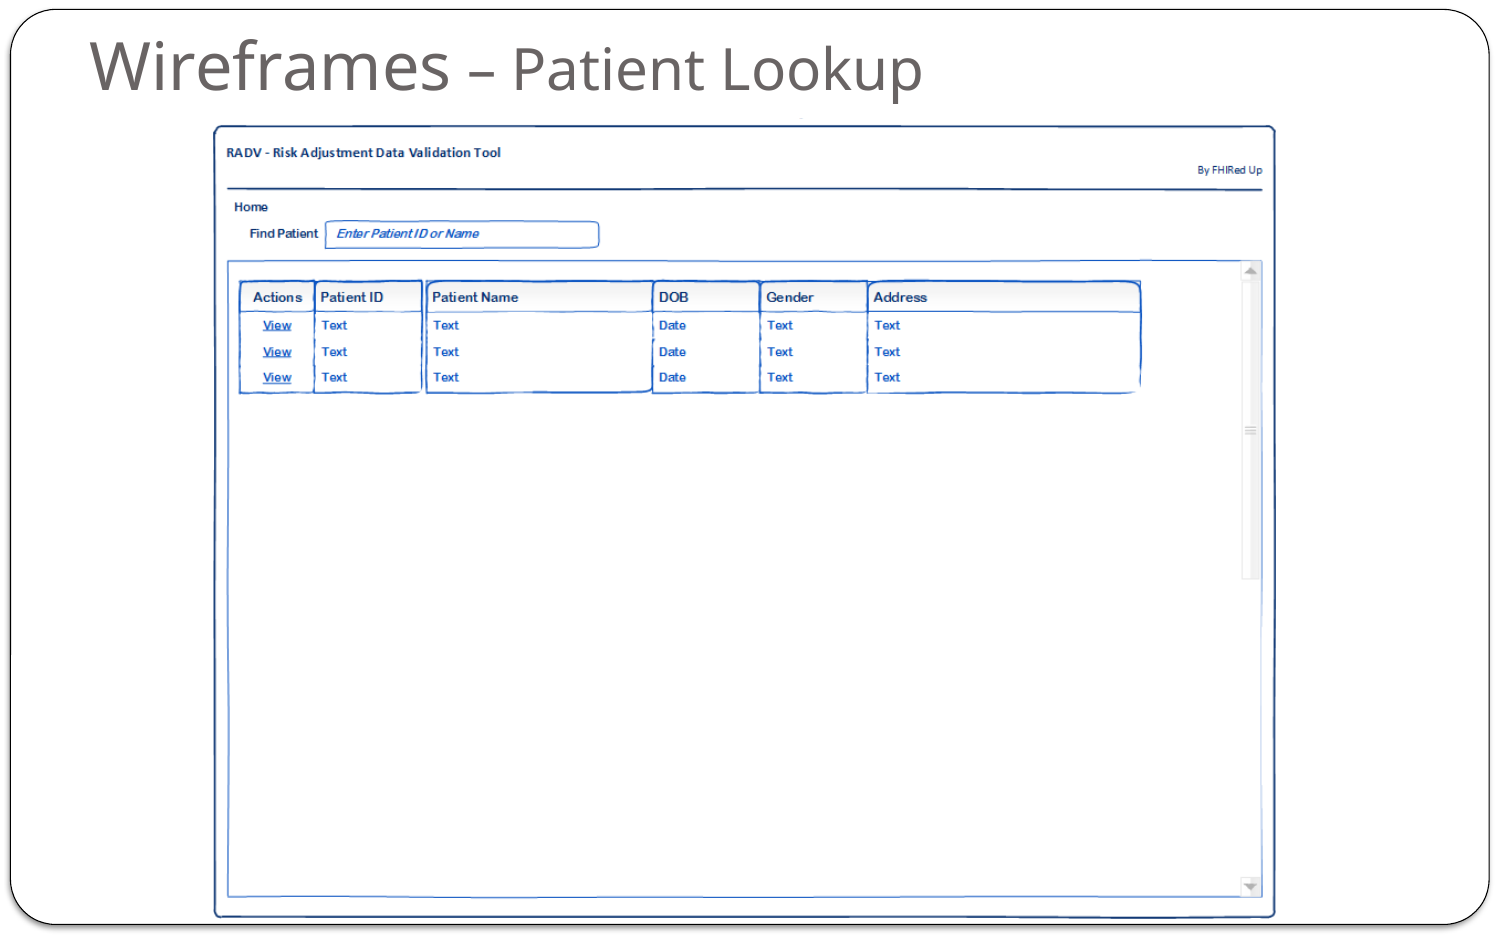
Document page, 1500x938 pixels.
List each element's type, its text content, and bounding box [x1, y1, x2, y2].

title Wireframes – Patient Lookup [75, 31, 1350, 119]
picture [212, 93, 1277, 919]
